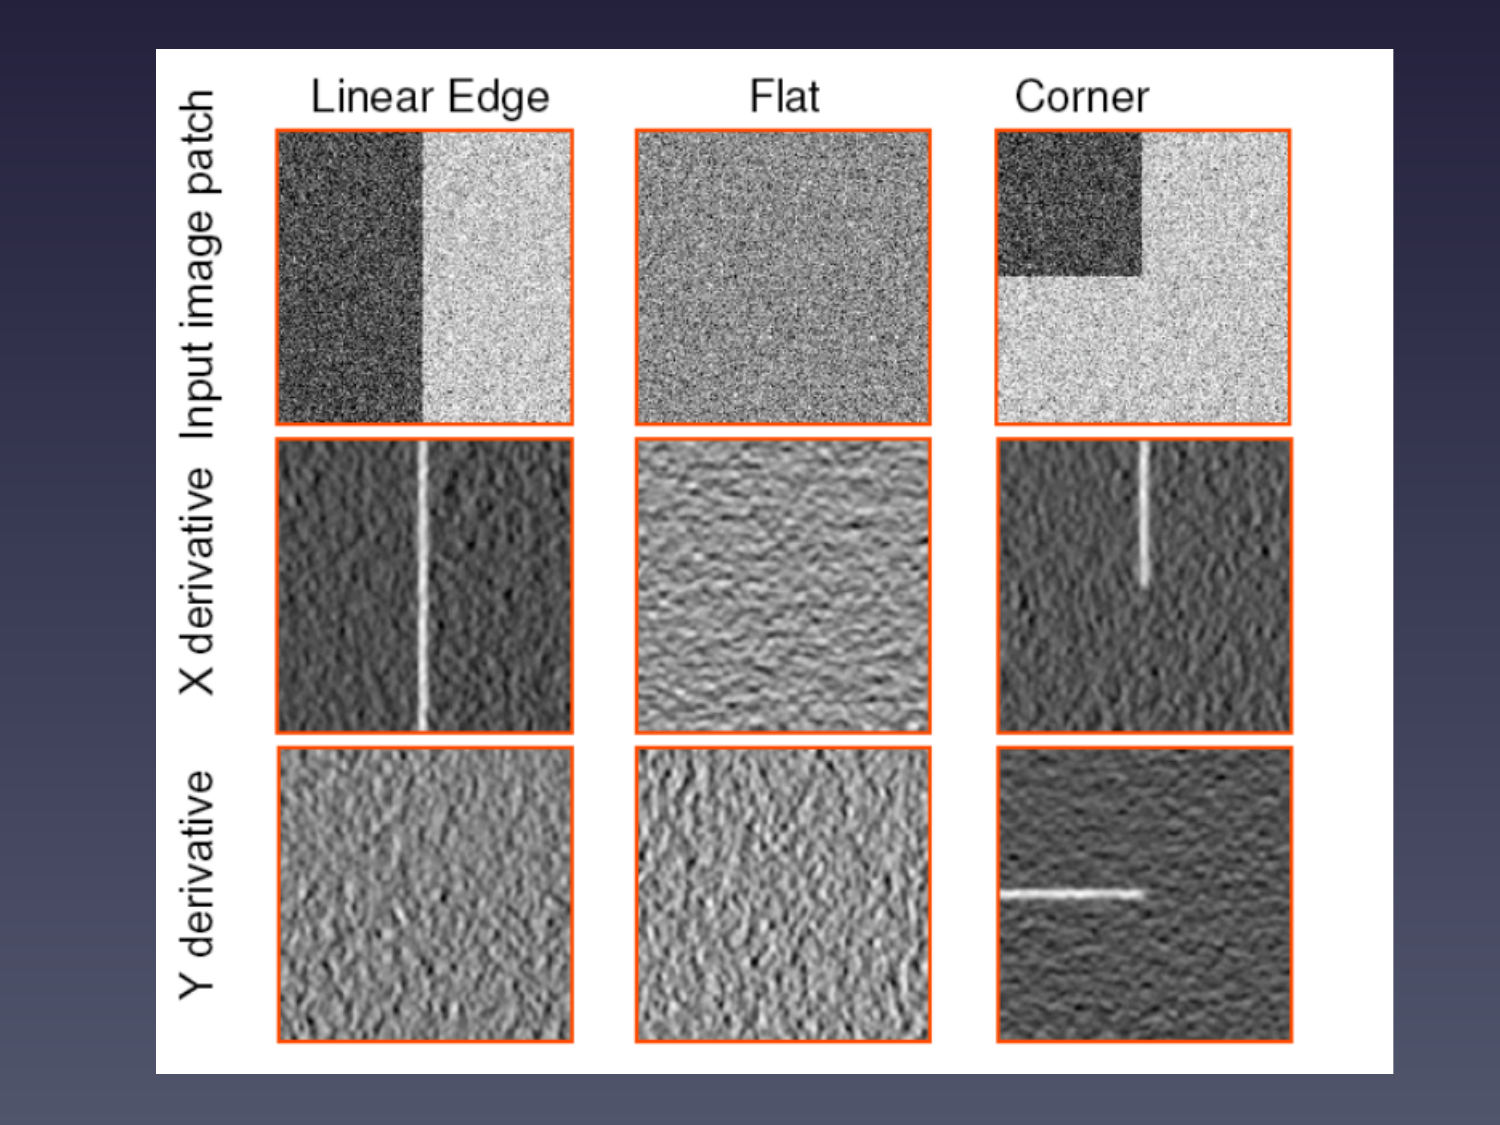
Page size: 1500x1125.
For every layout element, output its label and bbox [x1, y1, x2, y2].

list [155, 49, 1394, 1075]
